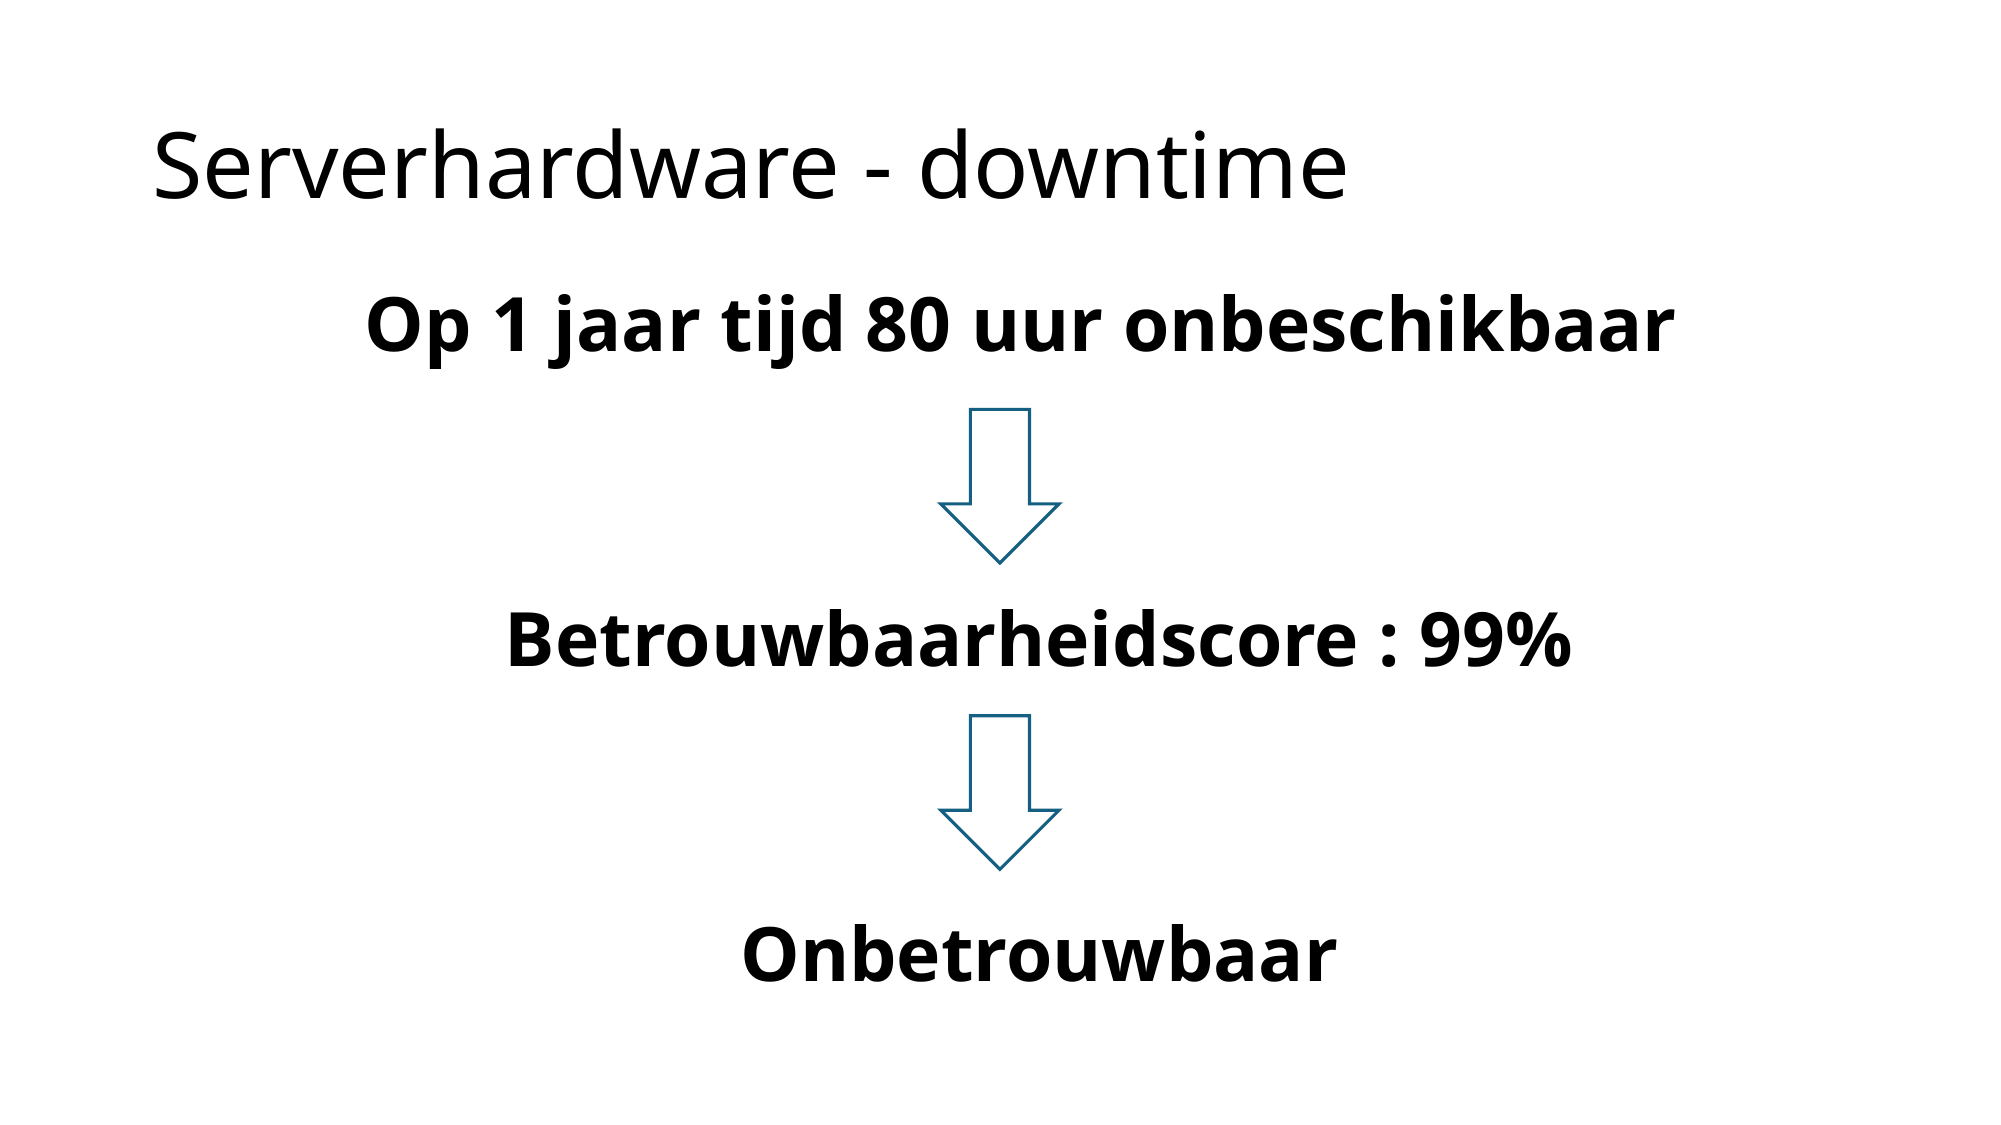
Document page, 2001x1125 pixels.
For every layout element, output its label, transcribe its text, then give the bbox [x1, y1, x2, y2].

text_box Onbetrouwbaar [349, 898, 1729, 1004]
text_box Op 1 jaar tijd 80 uur onbeschikbaar [349, 268, 1729, 374]
text_box [937, 714, 1063, 872]
text_box Betrouwbaarheidscore : 99% [349, 583, 1729, 689]
text_box [937, 407, 1063, 566]
title Serverhardware - downtime [137, 59, 1863, 278]
